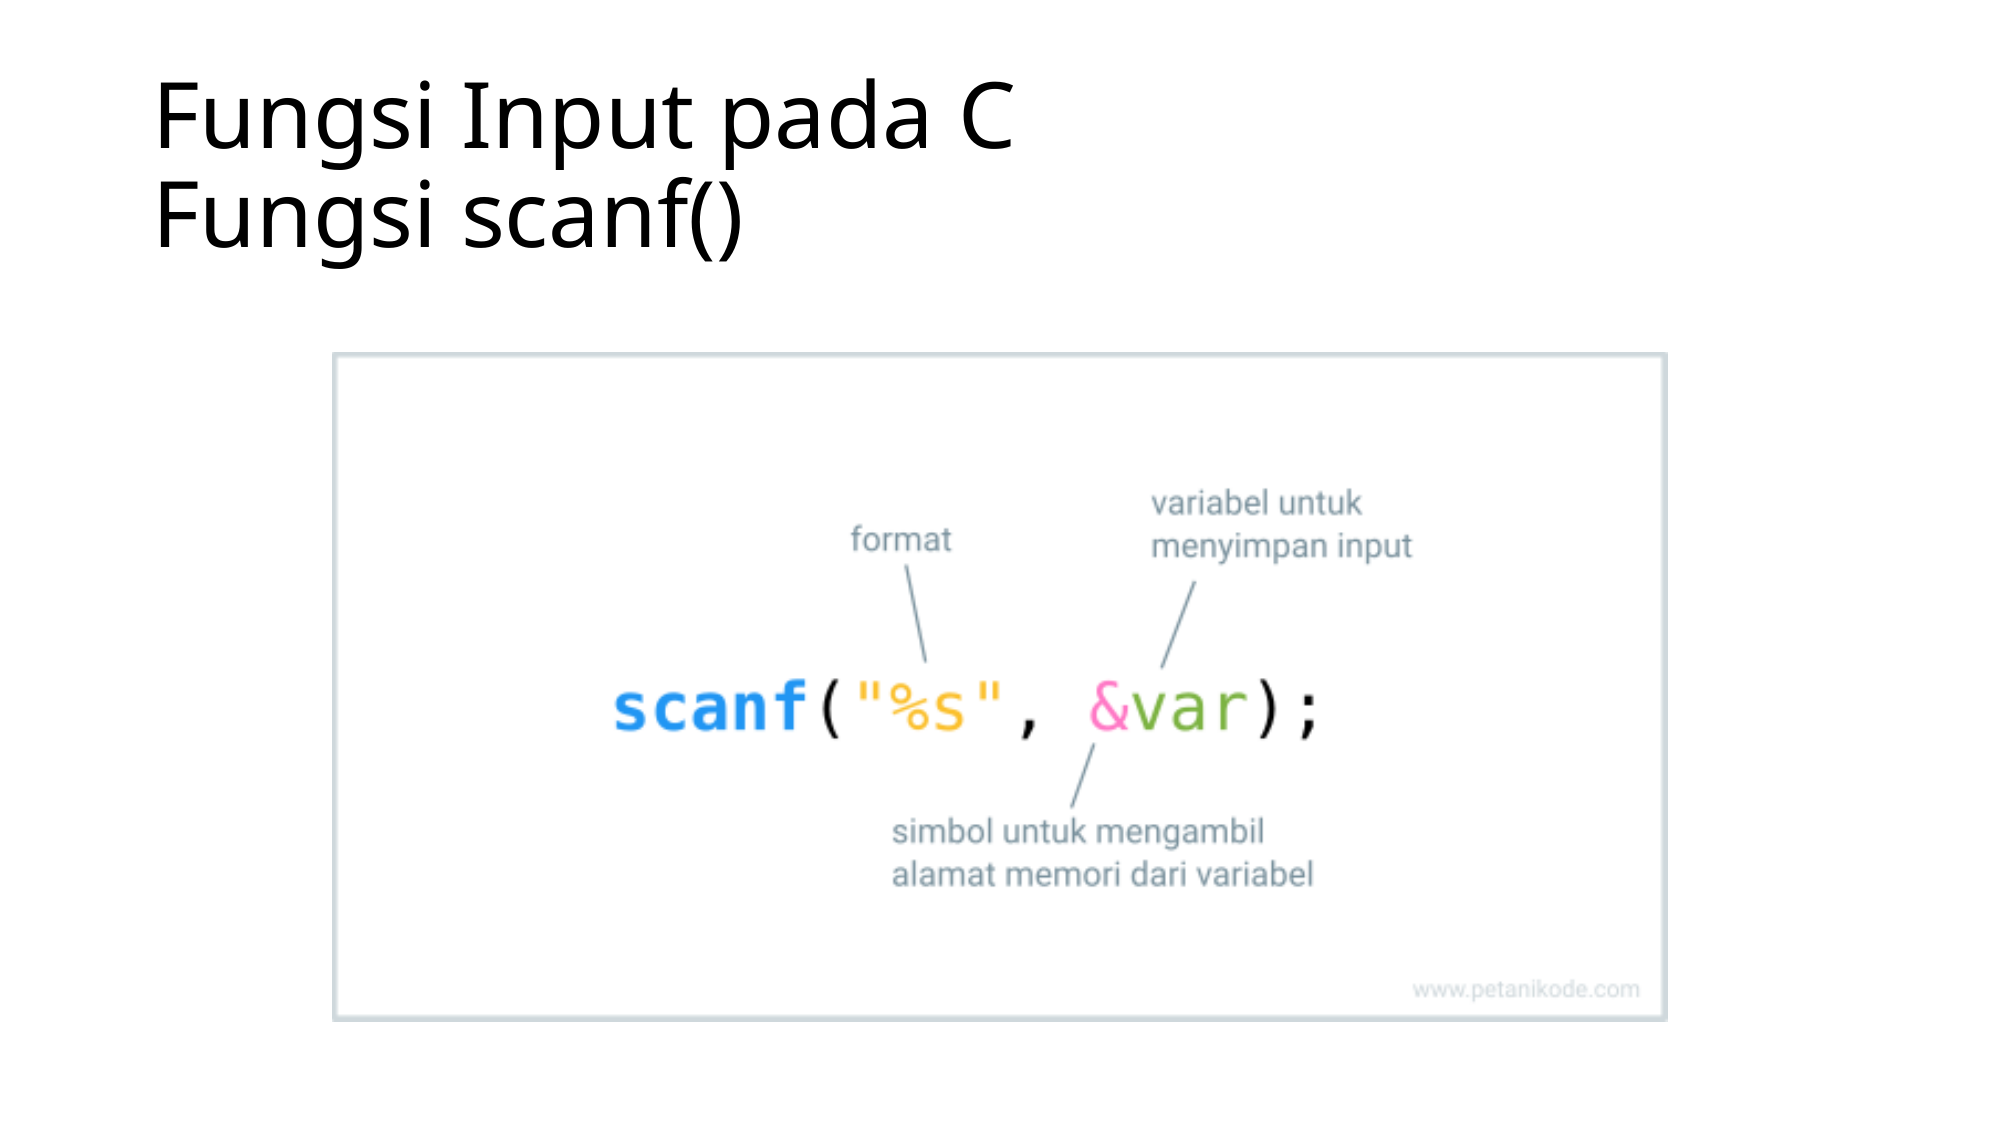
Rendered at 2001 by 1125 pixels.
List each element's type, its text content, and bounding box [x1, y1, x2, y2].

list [332, 352, 1668, 1023]
title Fungsi Input pada C Fungsi scanf() [137, 59, 1863, 278]
